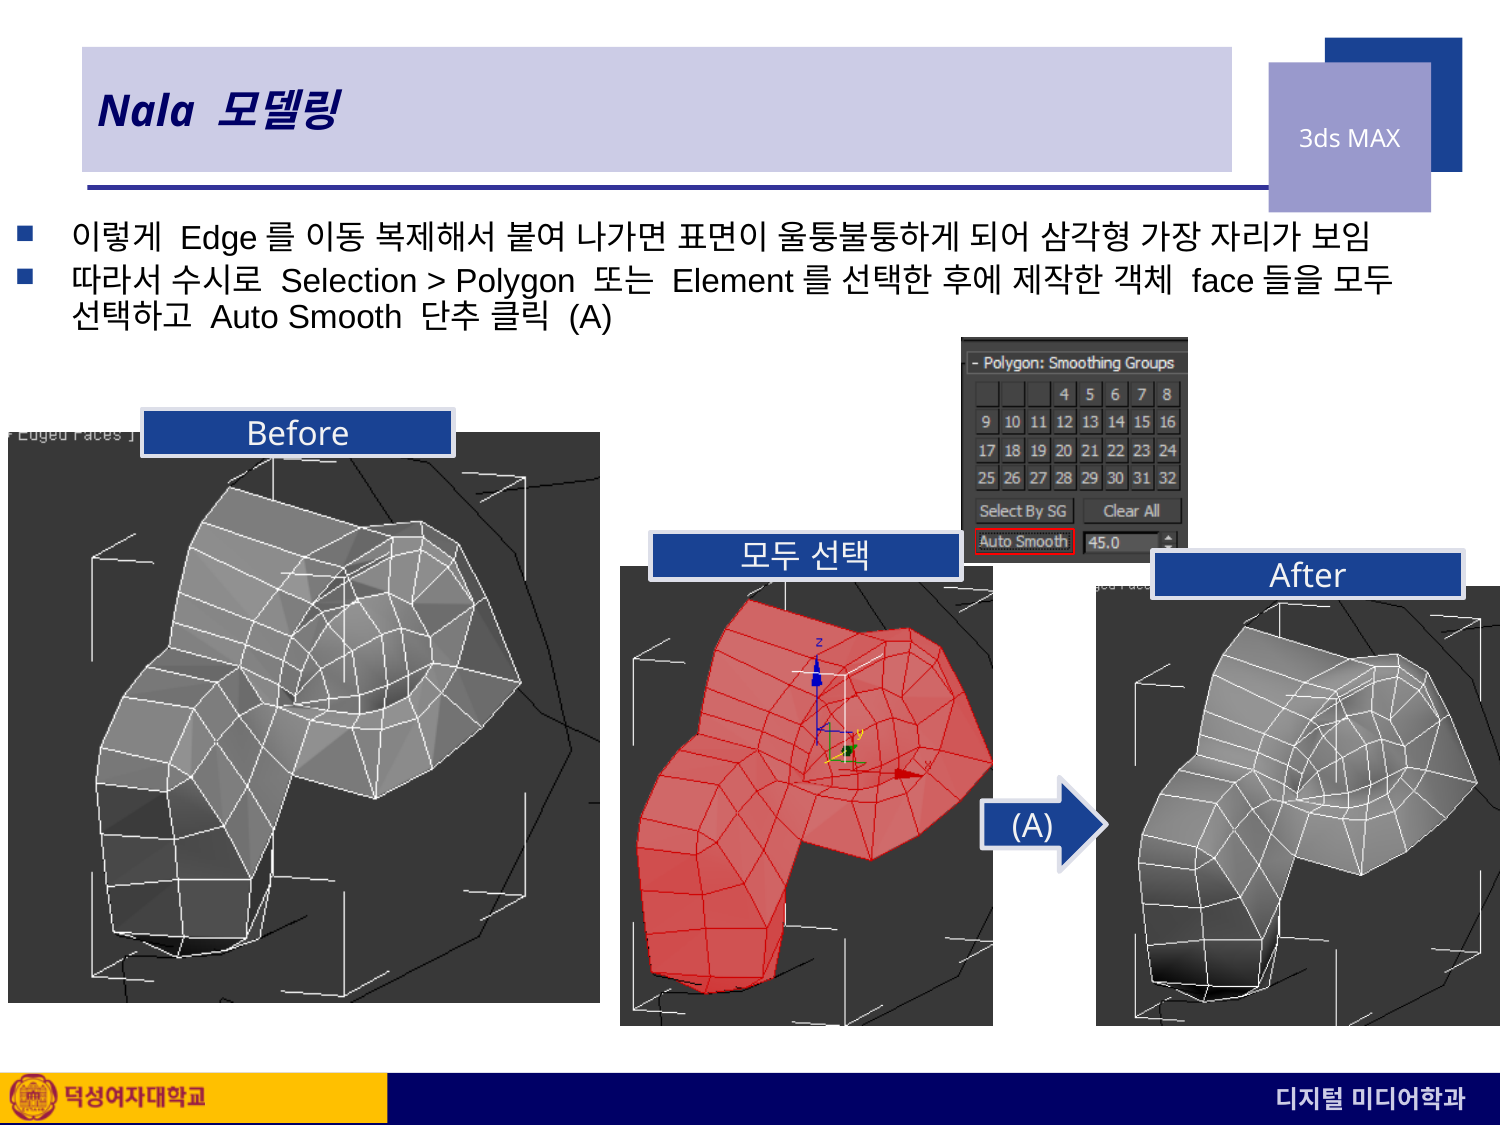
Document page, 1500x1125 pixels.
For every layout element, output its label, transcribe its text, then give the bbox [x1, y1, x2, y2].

picture [1095, 586, 1500, 1027]
text_box 이렇게 Edge를 이동 복제해서 붙여 나가면 표면이 울퉁불퉁하게 되어 삼각형 가장 자리가 보임 따라서 수시로 Selection > Polygon 또는 Element를 선택한 후에 제작한 객체 face들을 모두 선택하고 Auto Smooth 단추 클릭 (A) [3, 215, 1491, 838]
text_box (A) [997, 777, 1090, 872]
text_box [961, 337, 1188, 563]
text_box 모두 선택 [650, 531, 956, 564]
text_box Before [142, 408, 454, 430]
picture [8, 432, 600, 1003]
picture [0, 1034, 229, 1125]
title Nala 모델링 [81, 46, 1233, 173]
text_box After [1152, 550, 1464, 585]
picture [619, 565, 993, 1027]
